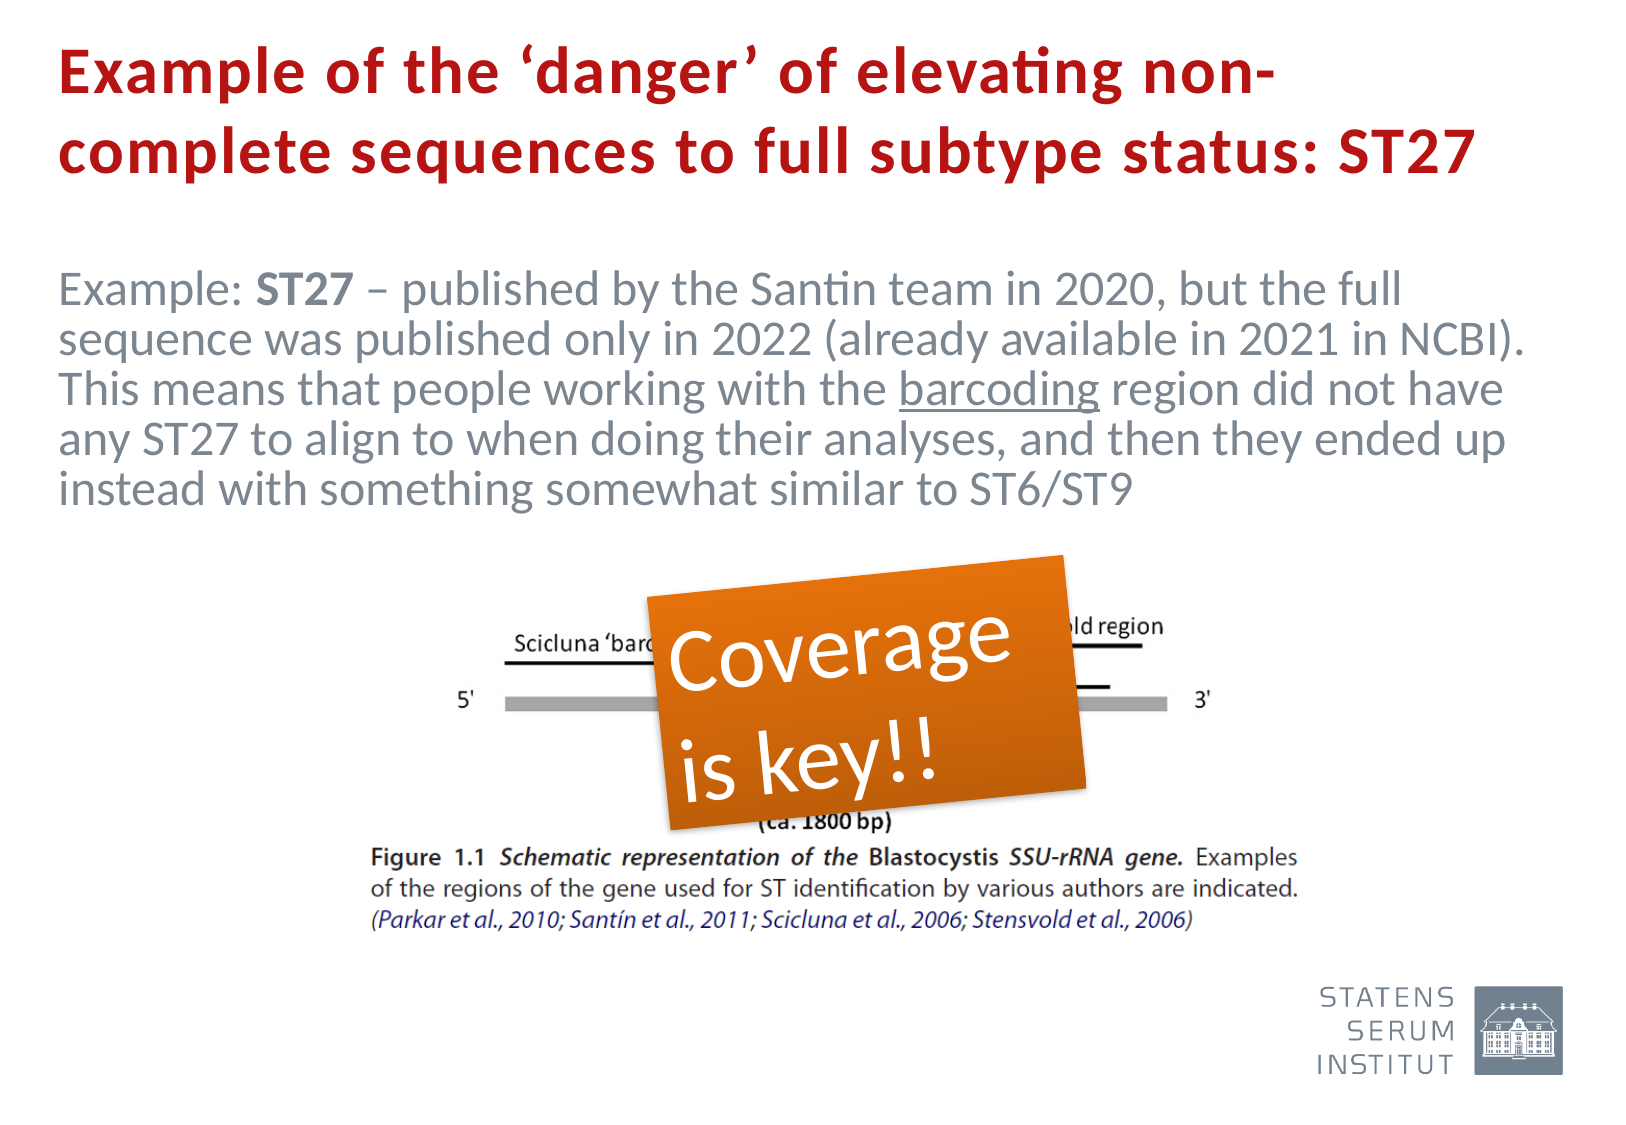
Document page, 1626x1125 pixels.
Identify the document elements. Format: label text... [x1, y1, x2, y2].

picture [1318, 986, 1563, 1075]
title Example of the ‘danger’ of elevating non-complete sequences to full subtype status: ST27 [59, 0, 1604, 229]
list Example: ST27 – published by the Santin team in 2020, but the full sequence was published only in 2022 (already available in 2021 in NCBI). This means that people working with the barcoding region did not have any ST27 to align to when doing their analyses, and then they ended up instead with something somewhat similar to ST6/ST9 [59, 229, 1563, 931]
picture [334, 557, 1329, 950]
